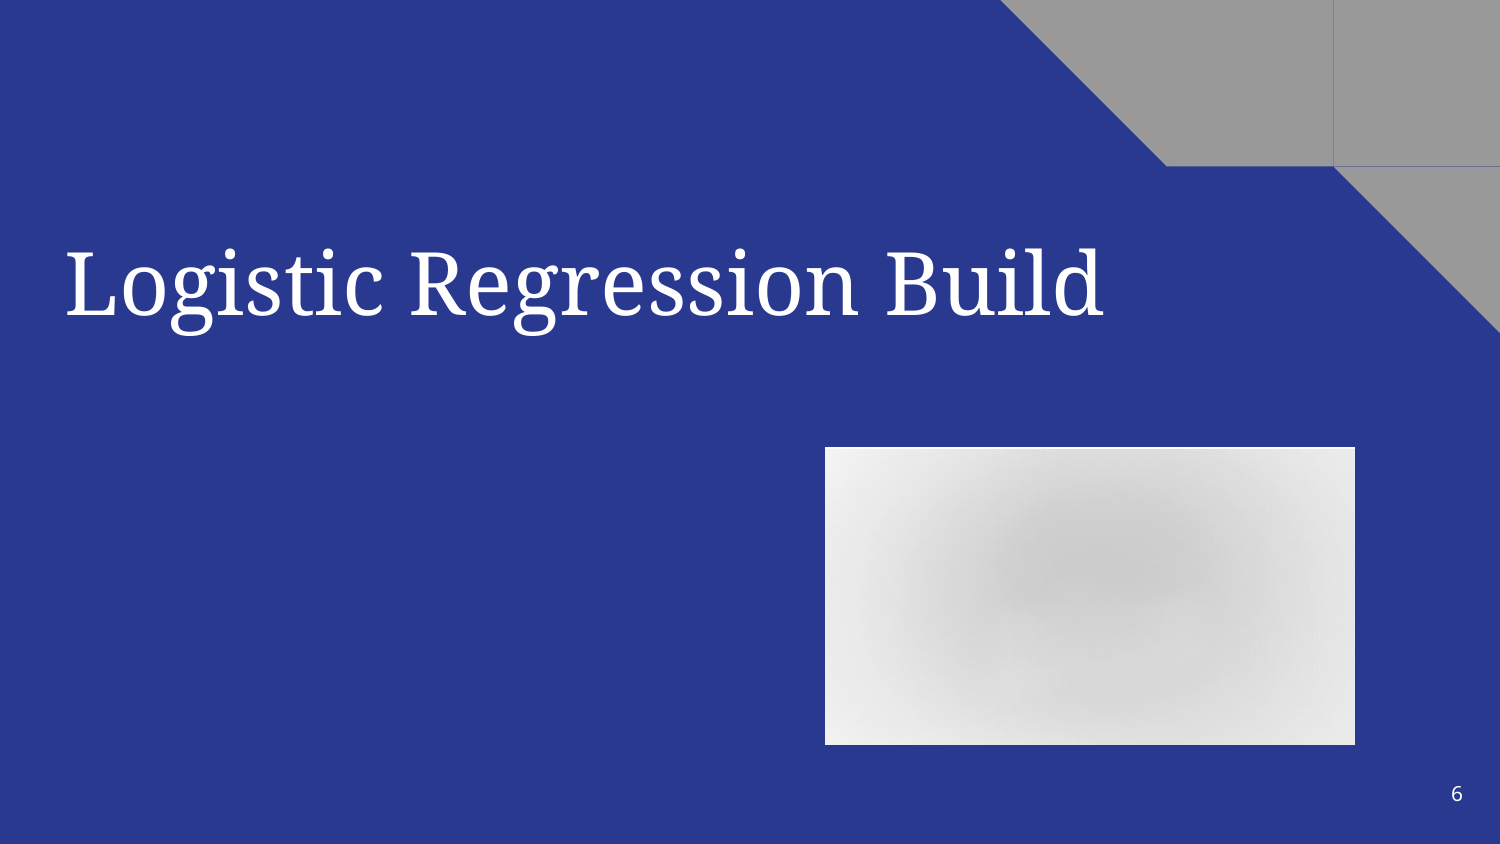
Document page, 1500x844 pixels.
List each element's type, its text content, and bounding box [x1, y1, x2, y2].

picture [825, 447, 1355, 746]
slide_number ‹#› [1387, 762, 1478, 828]
title Logistic Regression Build [49, 210, 1289, 349]
